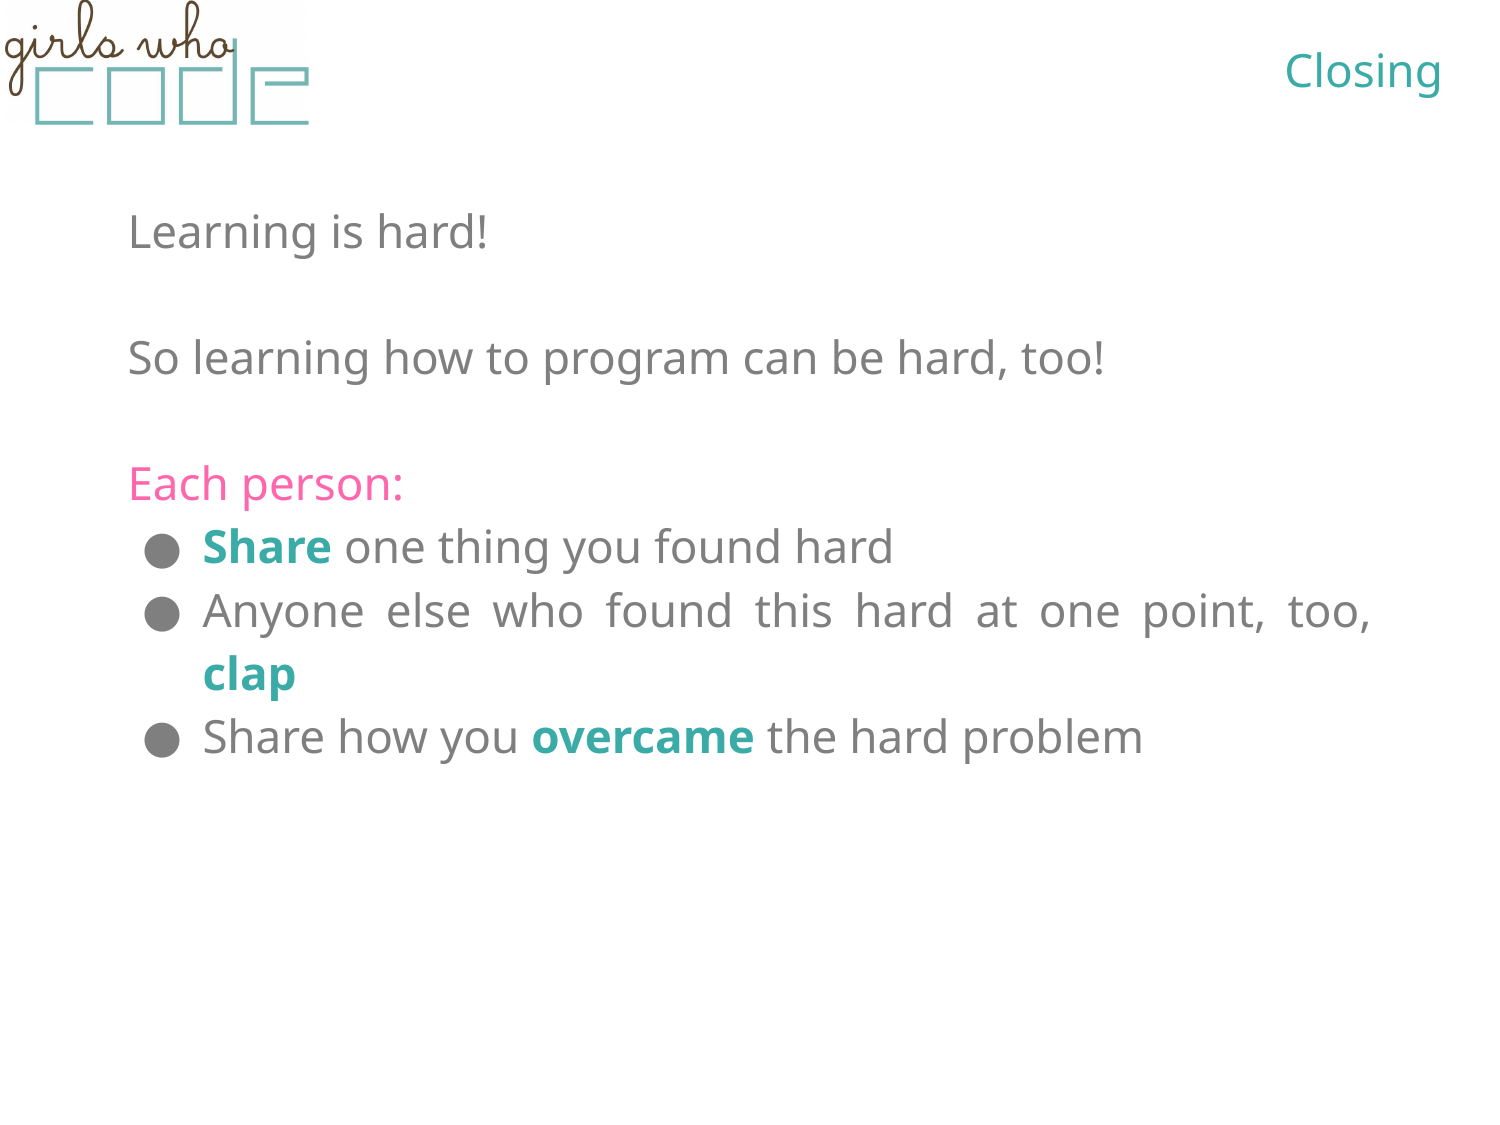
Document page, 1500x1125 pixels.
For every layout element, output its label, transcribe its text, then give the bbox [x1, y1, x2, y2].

picture [5, 0, 309, 125]
subtitle Learning is hard! So learning how to program can be hard, too! Each person: Share one thing you found hard Anyone else who found this hard at one point, too, clap Share how you overcame the hard problem [112, 178, 1388, 927]
title Closing [1208, 12, 1488, 112]
